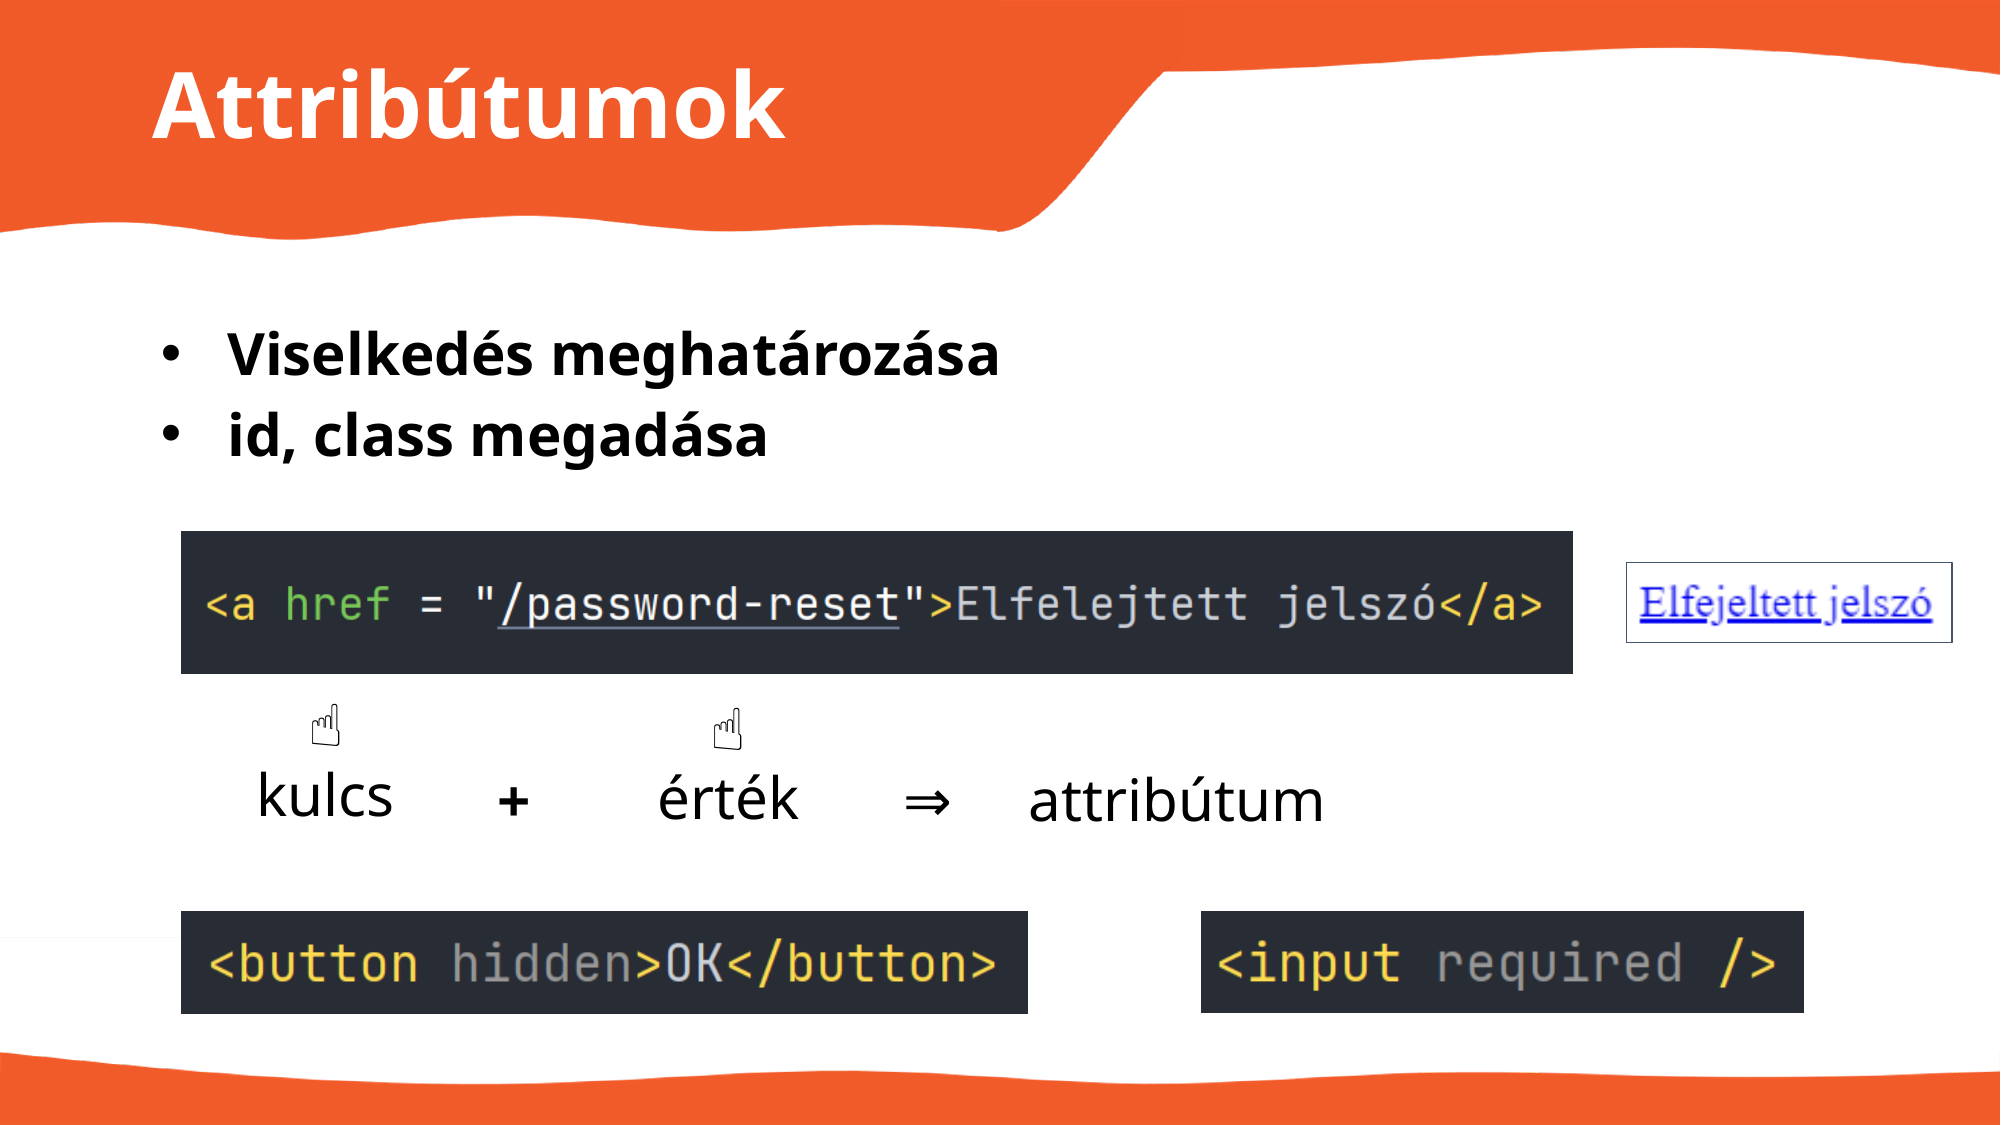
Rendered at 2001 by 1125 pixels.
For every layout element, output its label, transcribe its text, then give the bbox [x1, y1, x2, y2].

text_box ⇒ attribútum [873, 748, 1550, 862]
picture [0, 0, 2000, 1125]
text_box ☝️ érték [583, 682, 874, 843]
title Attribútumok [137, 0, 1104, 218]
text_box ☝️ kulcs [181, 682, 471, 846]
list Viselkedés meghatározása id, class megadása [137, 299, 1856, 1014]
text_box + [444, 749, 584, 862]
